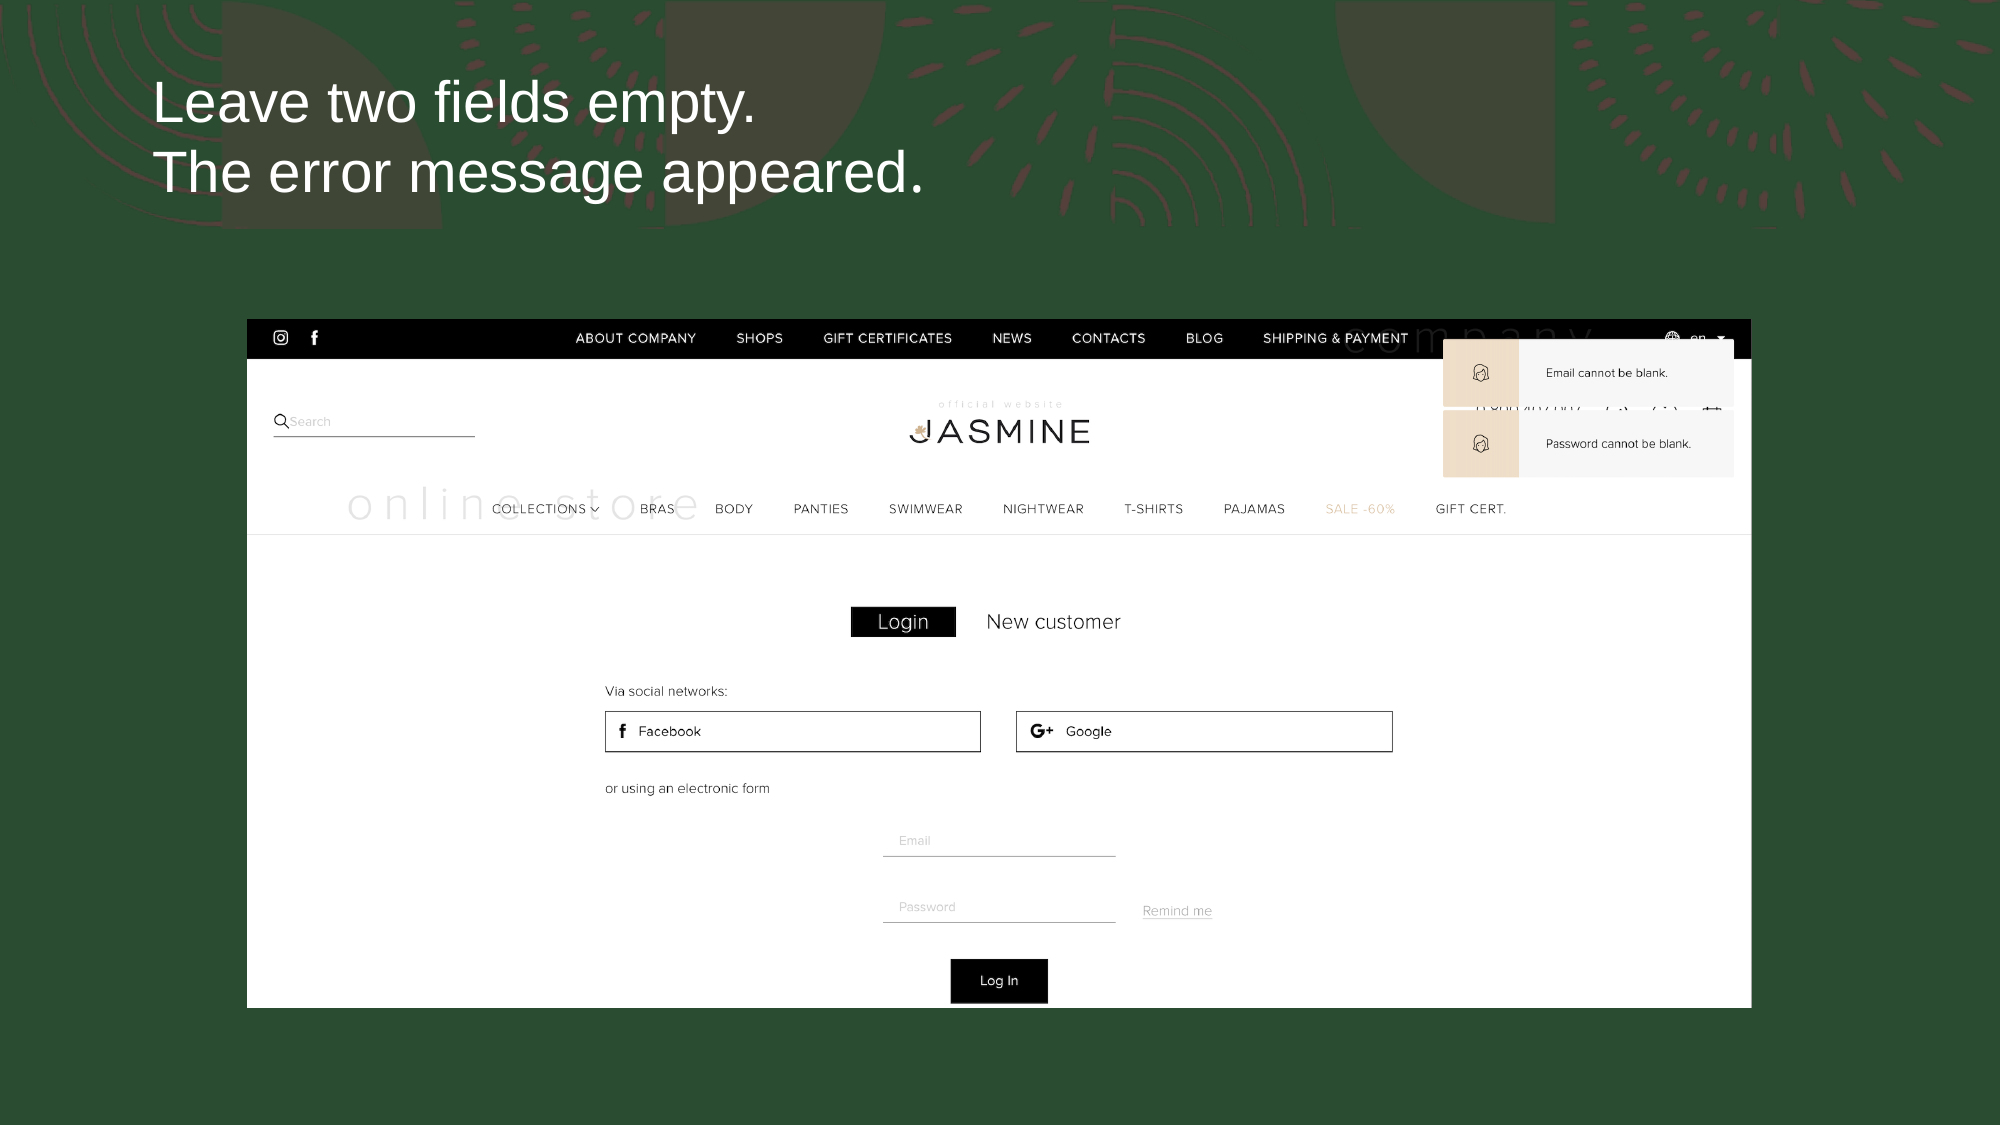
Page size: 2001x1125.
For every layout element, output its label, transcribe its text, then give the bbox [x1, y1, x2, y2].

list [247, 319, 1752, 1009]
title Leave two fields empty. The error message appeared. [137, 60, 1863, 278]
